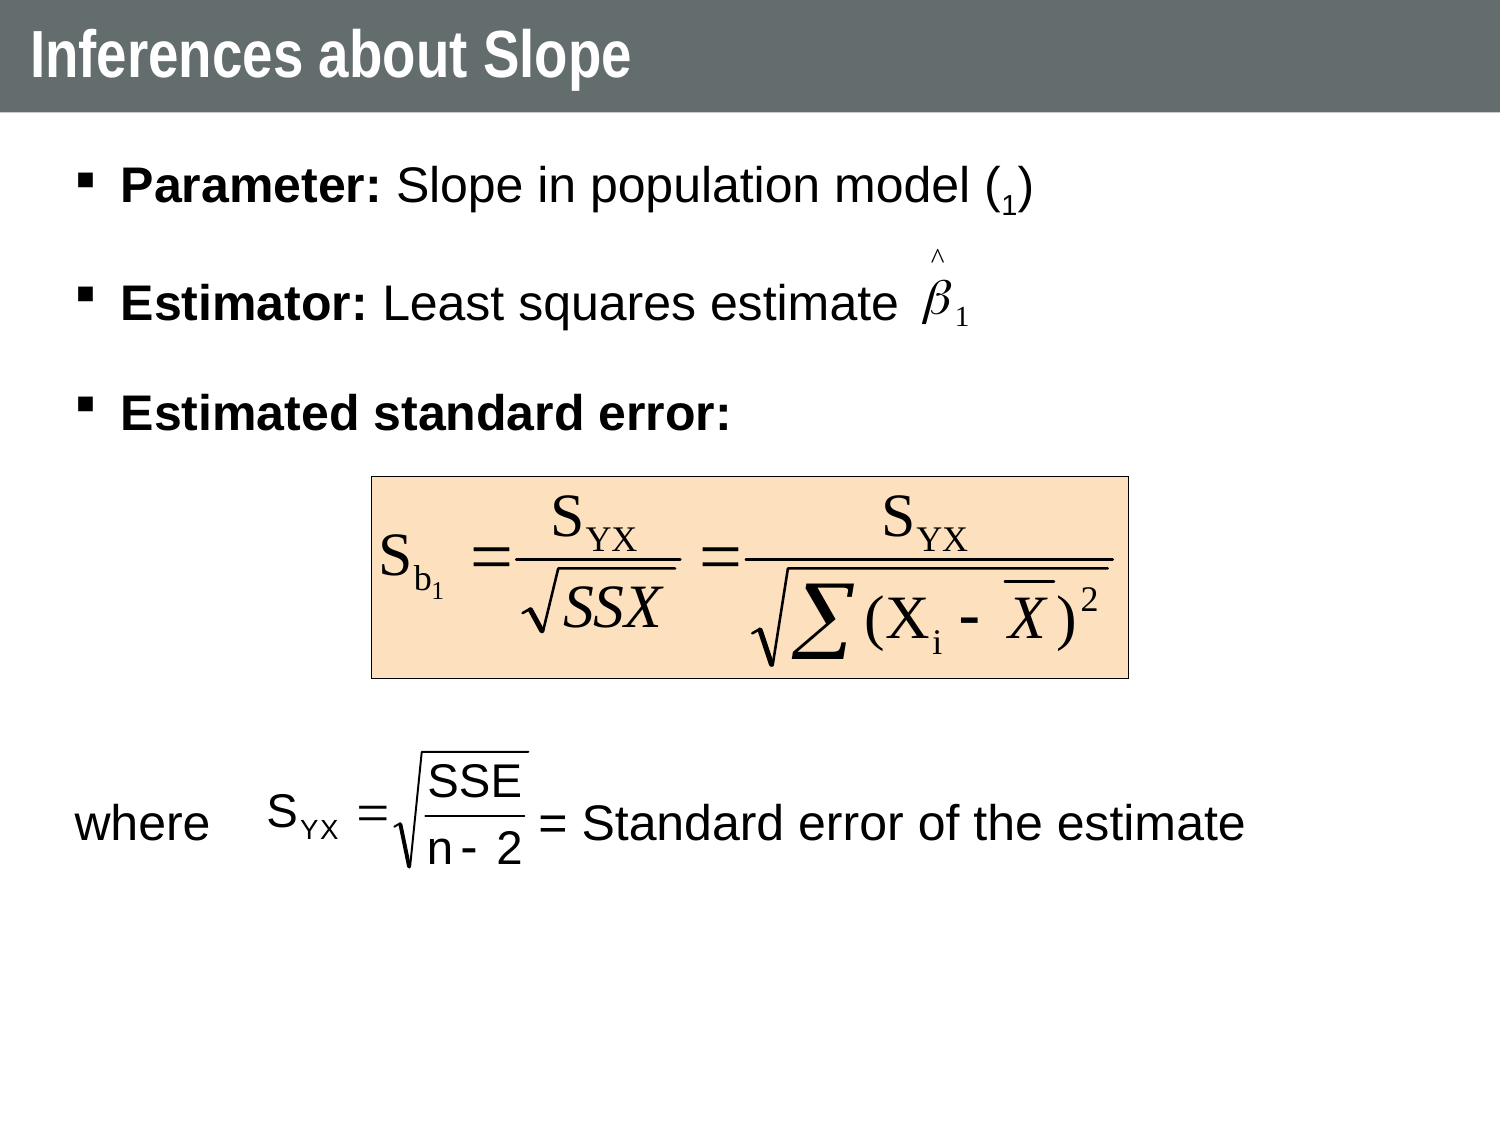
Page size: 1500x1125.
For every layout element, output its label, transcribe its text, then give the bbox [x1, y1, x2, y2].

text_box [260, 740, 538, 880]
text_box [372, 476, 1128, 678]
title Inferences about Slope [0, 0, 1500, 117]
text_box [912, 234, 977, 336]
